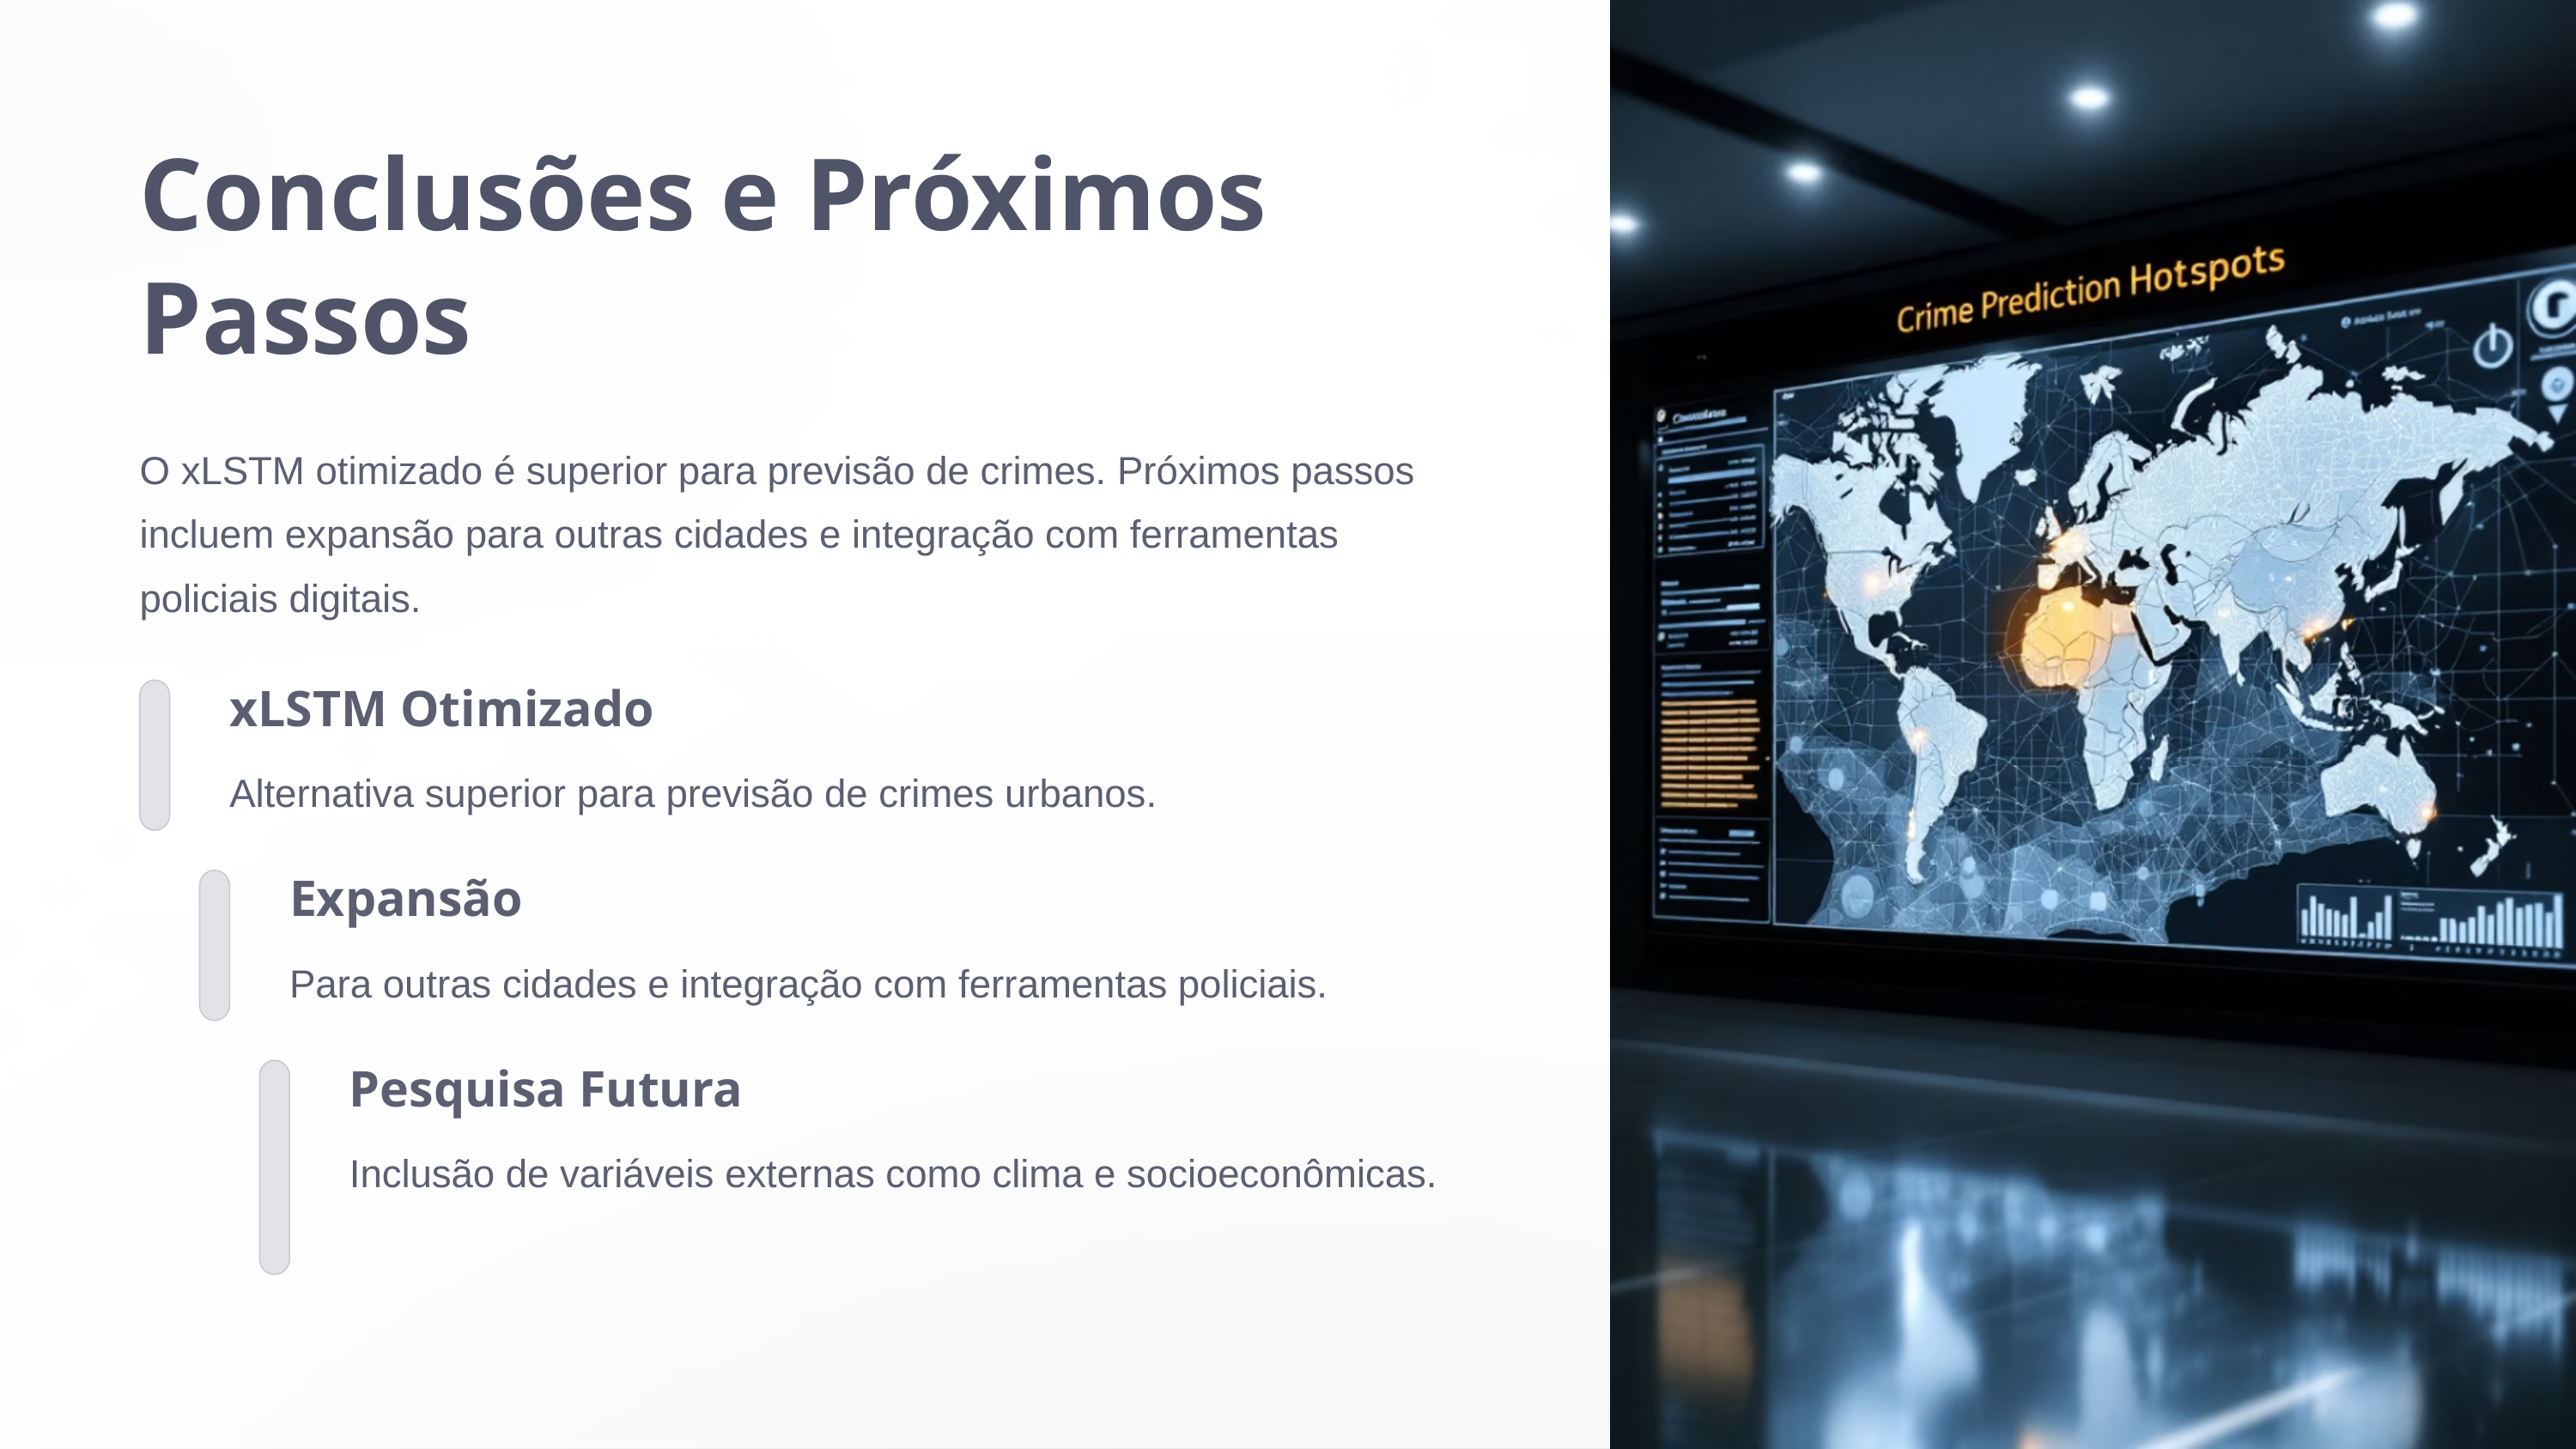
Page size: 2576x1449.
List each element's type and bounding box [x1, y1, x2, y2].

text_box [0, 0, 2576, 1449]
text_box [138, 679, 171, 832]
text_box [258, 1059, 291, 1276]
text_box [198, 869, 231, 1022]
